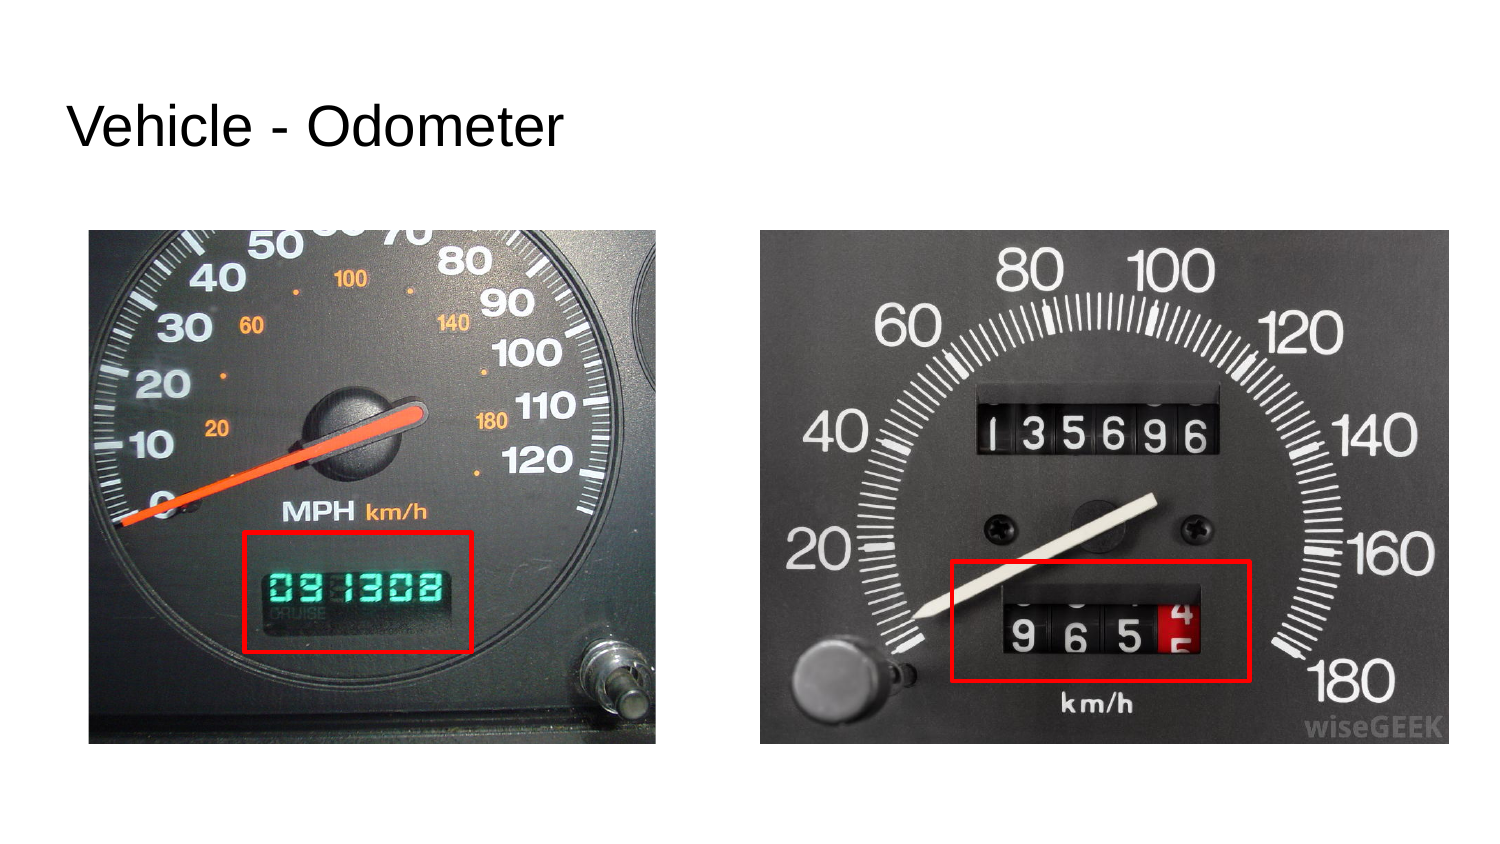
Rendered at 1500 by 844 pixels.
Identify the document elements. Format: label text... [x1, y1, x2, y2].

picture [760, 229, 1450, 744]
title Vehicle - Odometer [51, 72, 1449, 167]
picture [88, 229, 656, 744]
